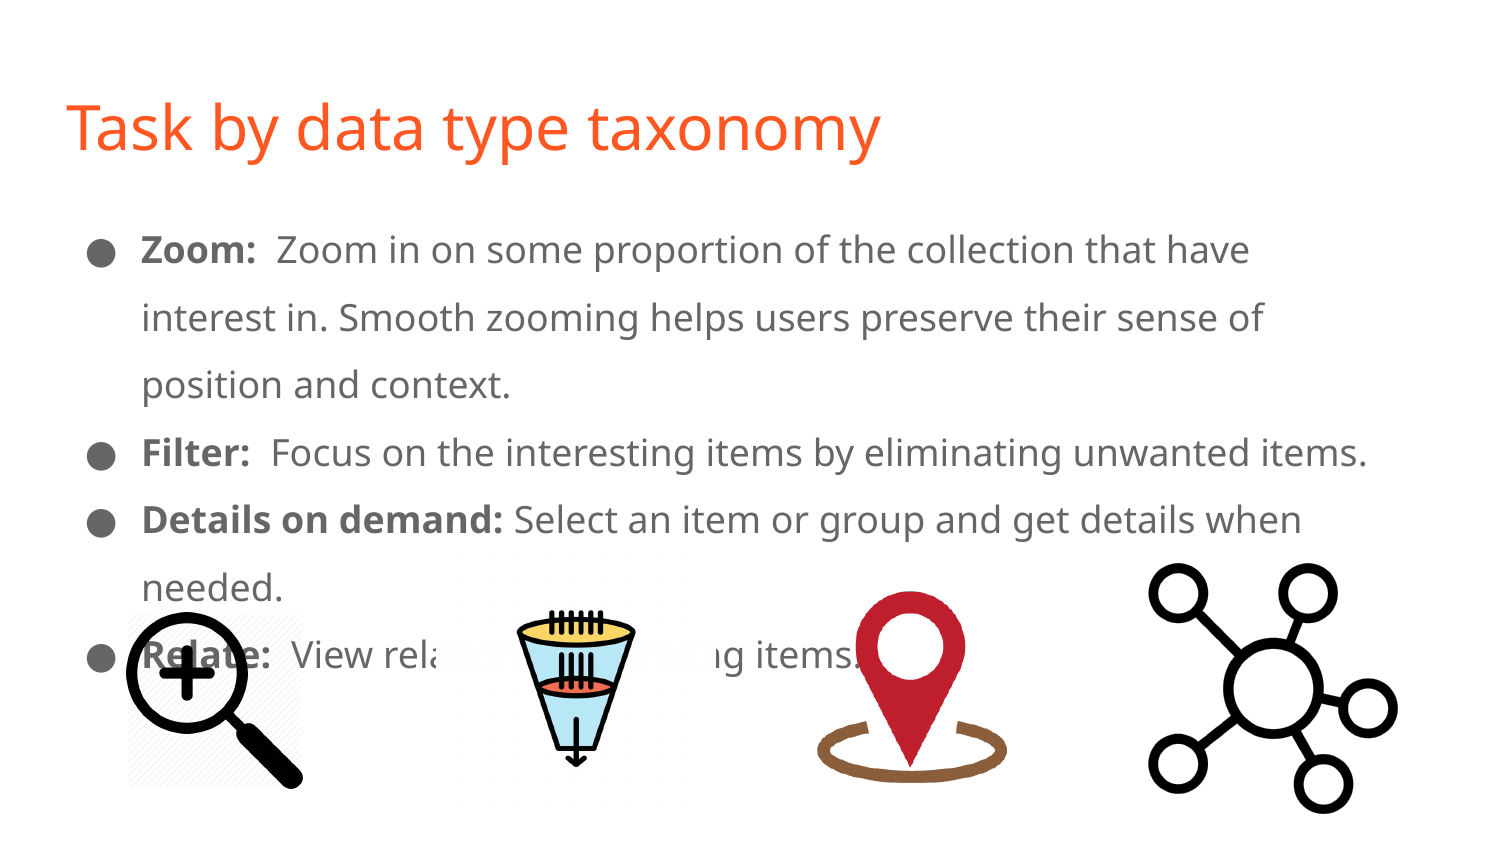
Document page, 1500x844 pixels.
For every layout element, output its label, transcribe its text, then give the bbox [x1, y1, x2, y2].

picture [1147, 563, 1399, 814]
picture [436, 548, 716, 829]
title Task by data type taxonomy [51, 72, 1449, 167]
list Zoom: Zoom in on some proportion of the collection that have interest in. Smooth zooming helps users preserve their sense of position and context. Filter: Focus on the interesting items by eliminating unwanted items. Details on demand: Select an item or group and get details when needed. Relate: View relationships among items. [51, 189, 1401, 550]
picture [742, 586, 1101, 791]
picture [125, 611, 303, 789]
